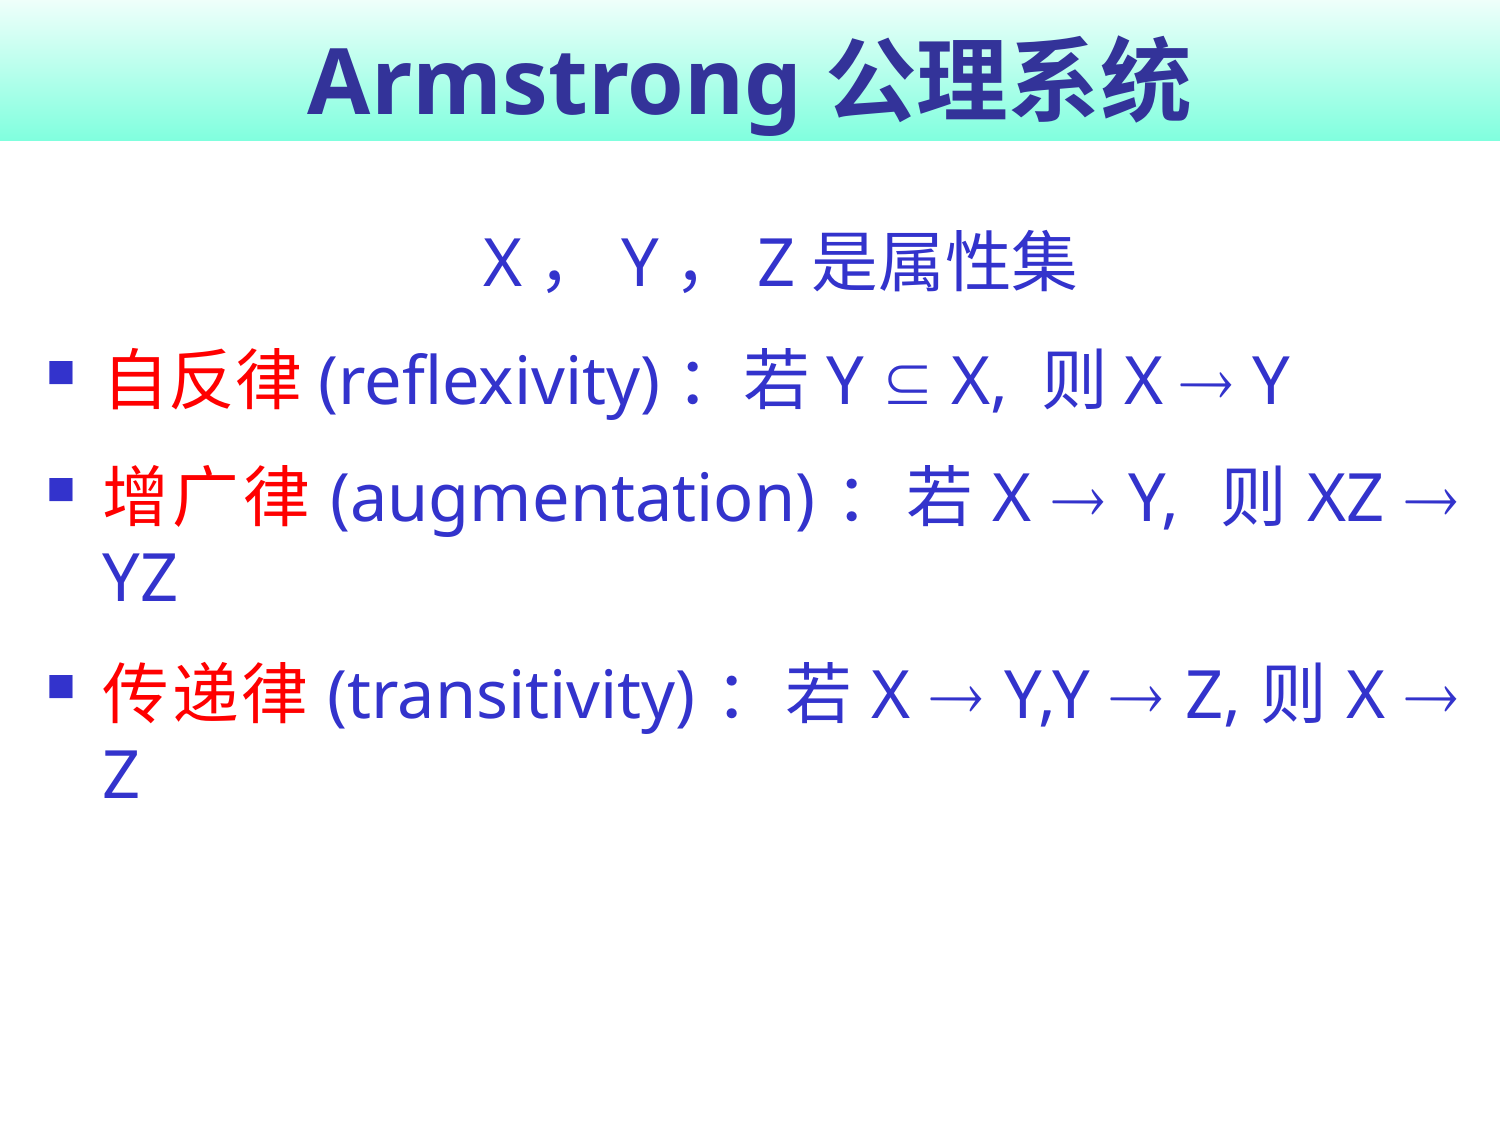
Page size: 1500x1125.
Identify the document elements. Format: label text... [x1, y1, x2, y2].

title Armstrong公理系统 [0, 0, 1500, 141]
list X，Y，Z是属性集 自反律(reflexivity)：若Y  X, 则X  Y 增广律(augmentation)：若X  Y, 则XZ  YZ 传递律(transitivity)：若X  Y,Y  Z,则X  Z [30, 212, 1476, 1088]
